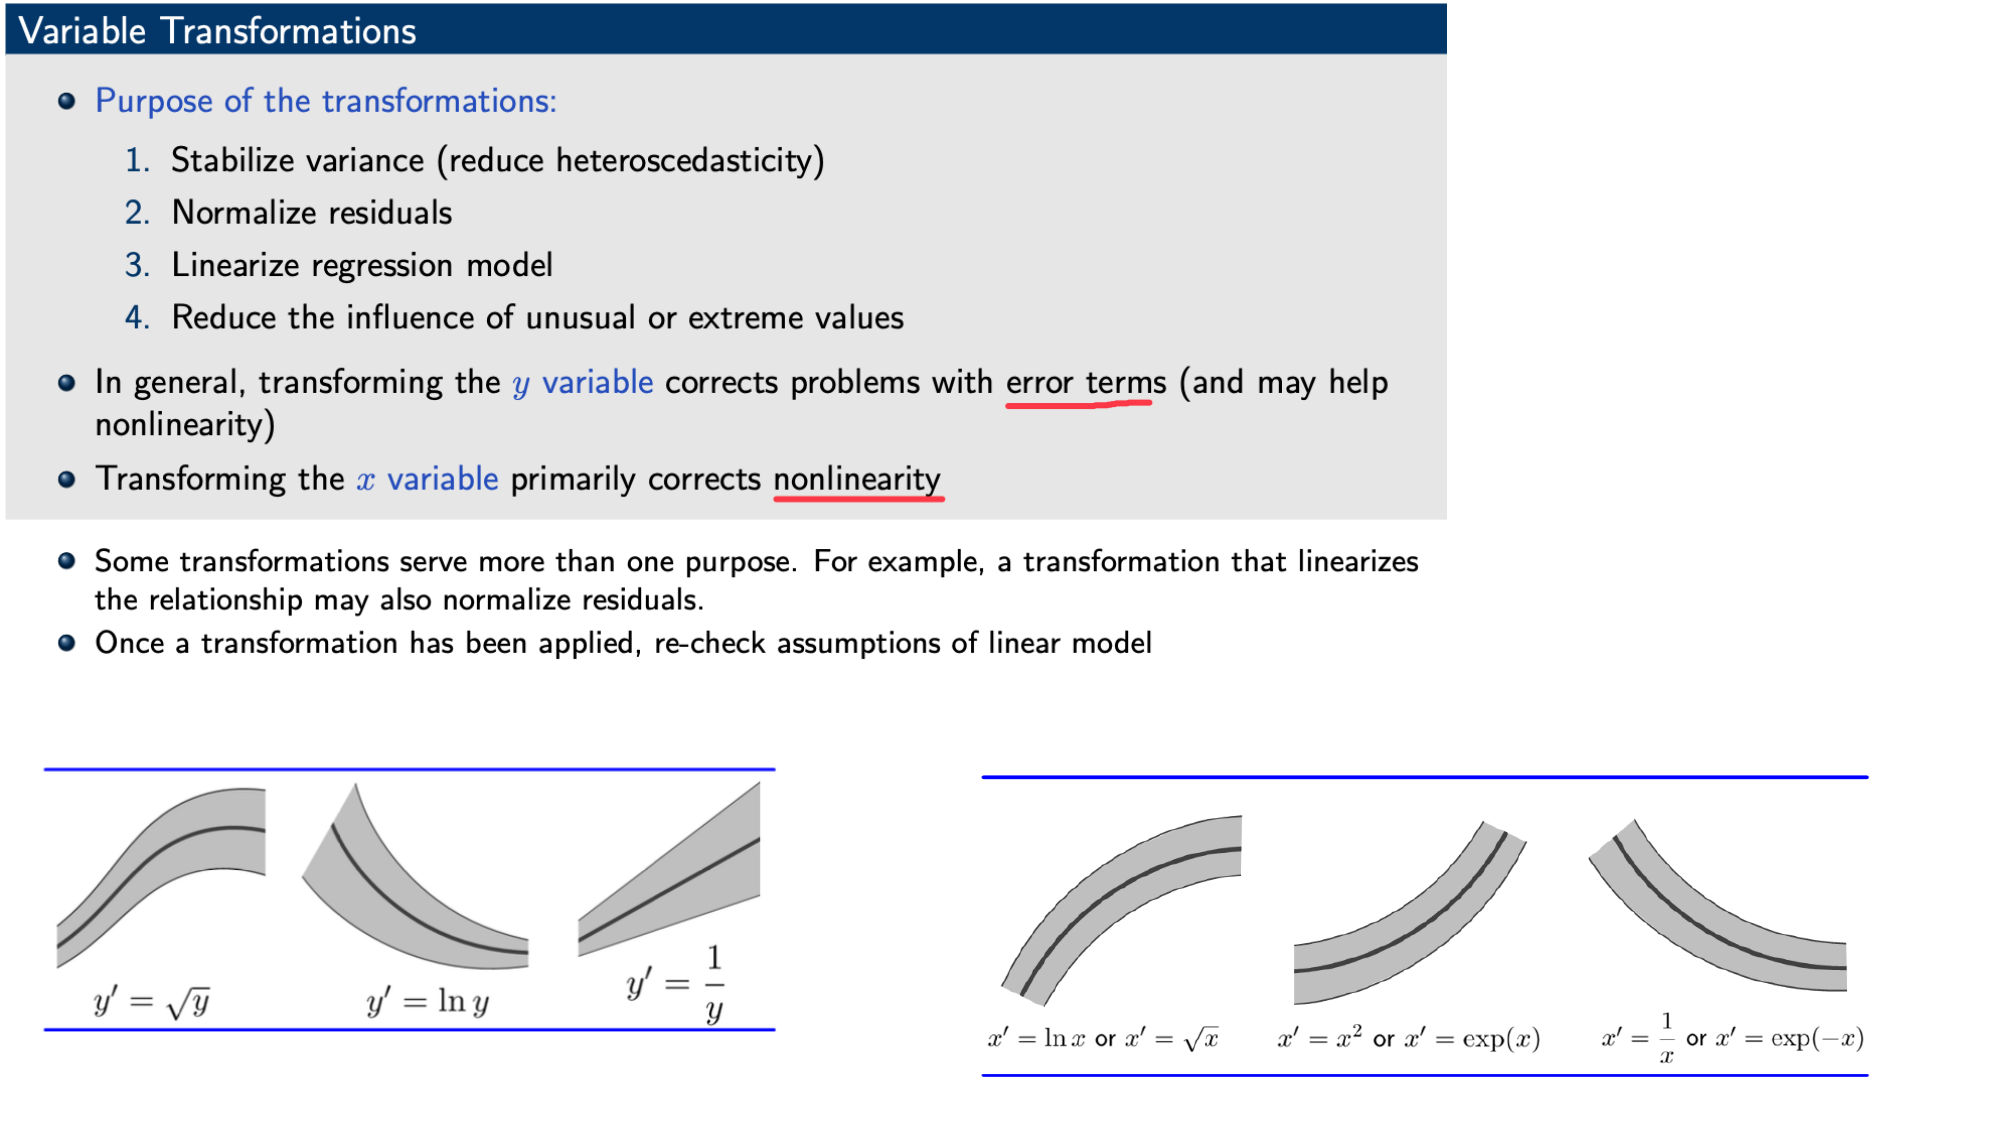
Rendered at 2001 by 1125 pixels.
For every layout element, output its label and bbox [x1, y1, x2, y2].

picture [0, 0, 1447, 672]
picture [963, 760, 1878, 1086]
picture [26, 759, 781, 1044]
